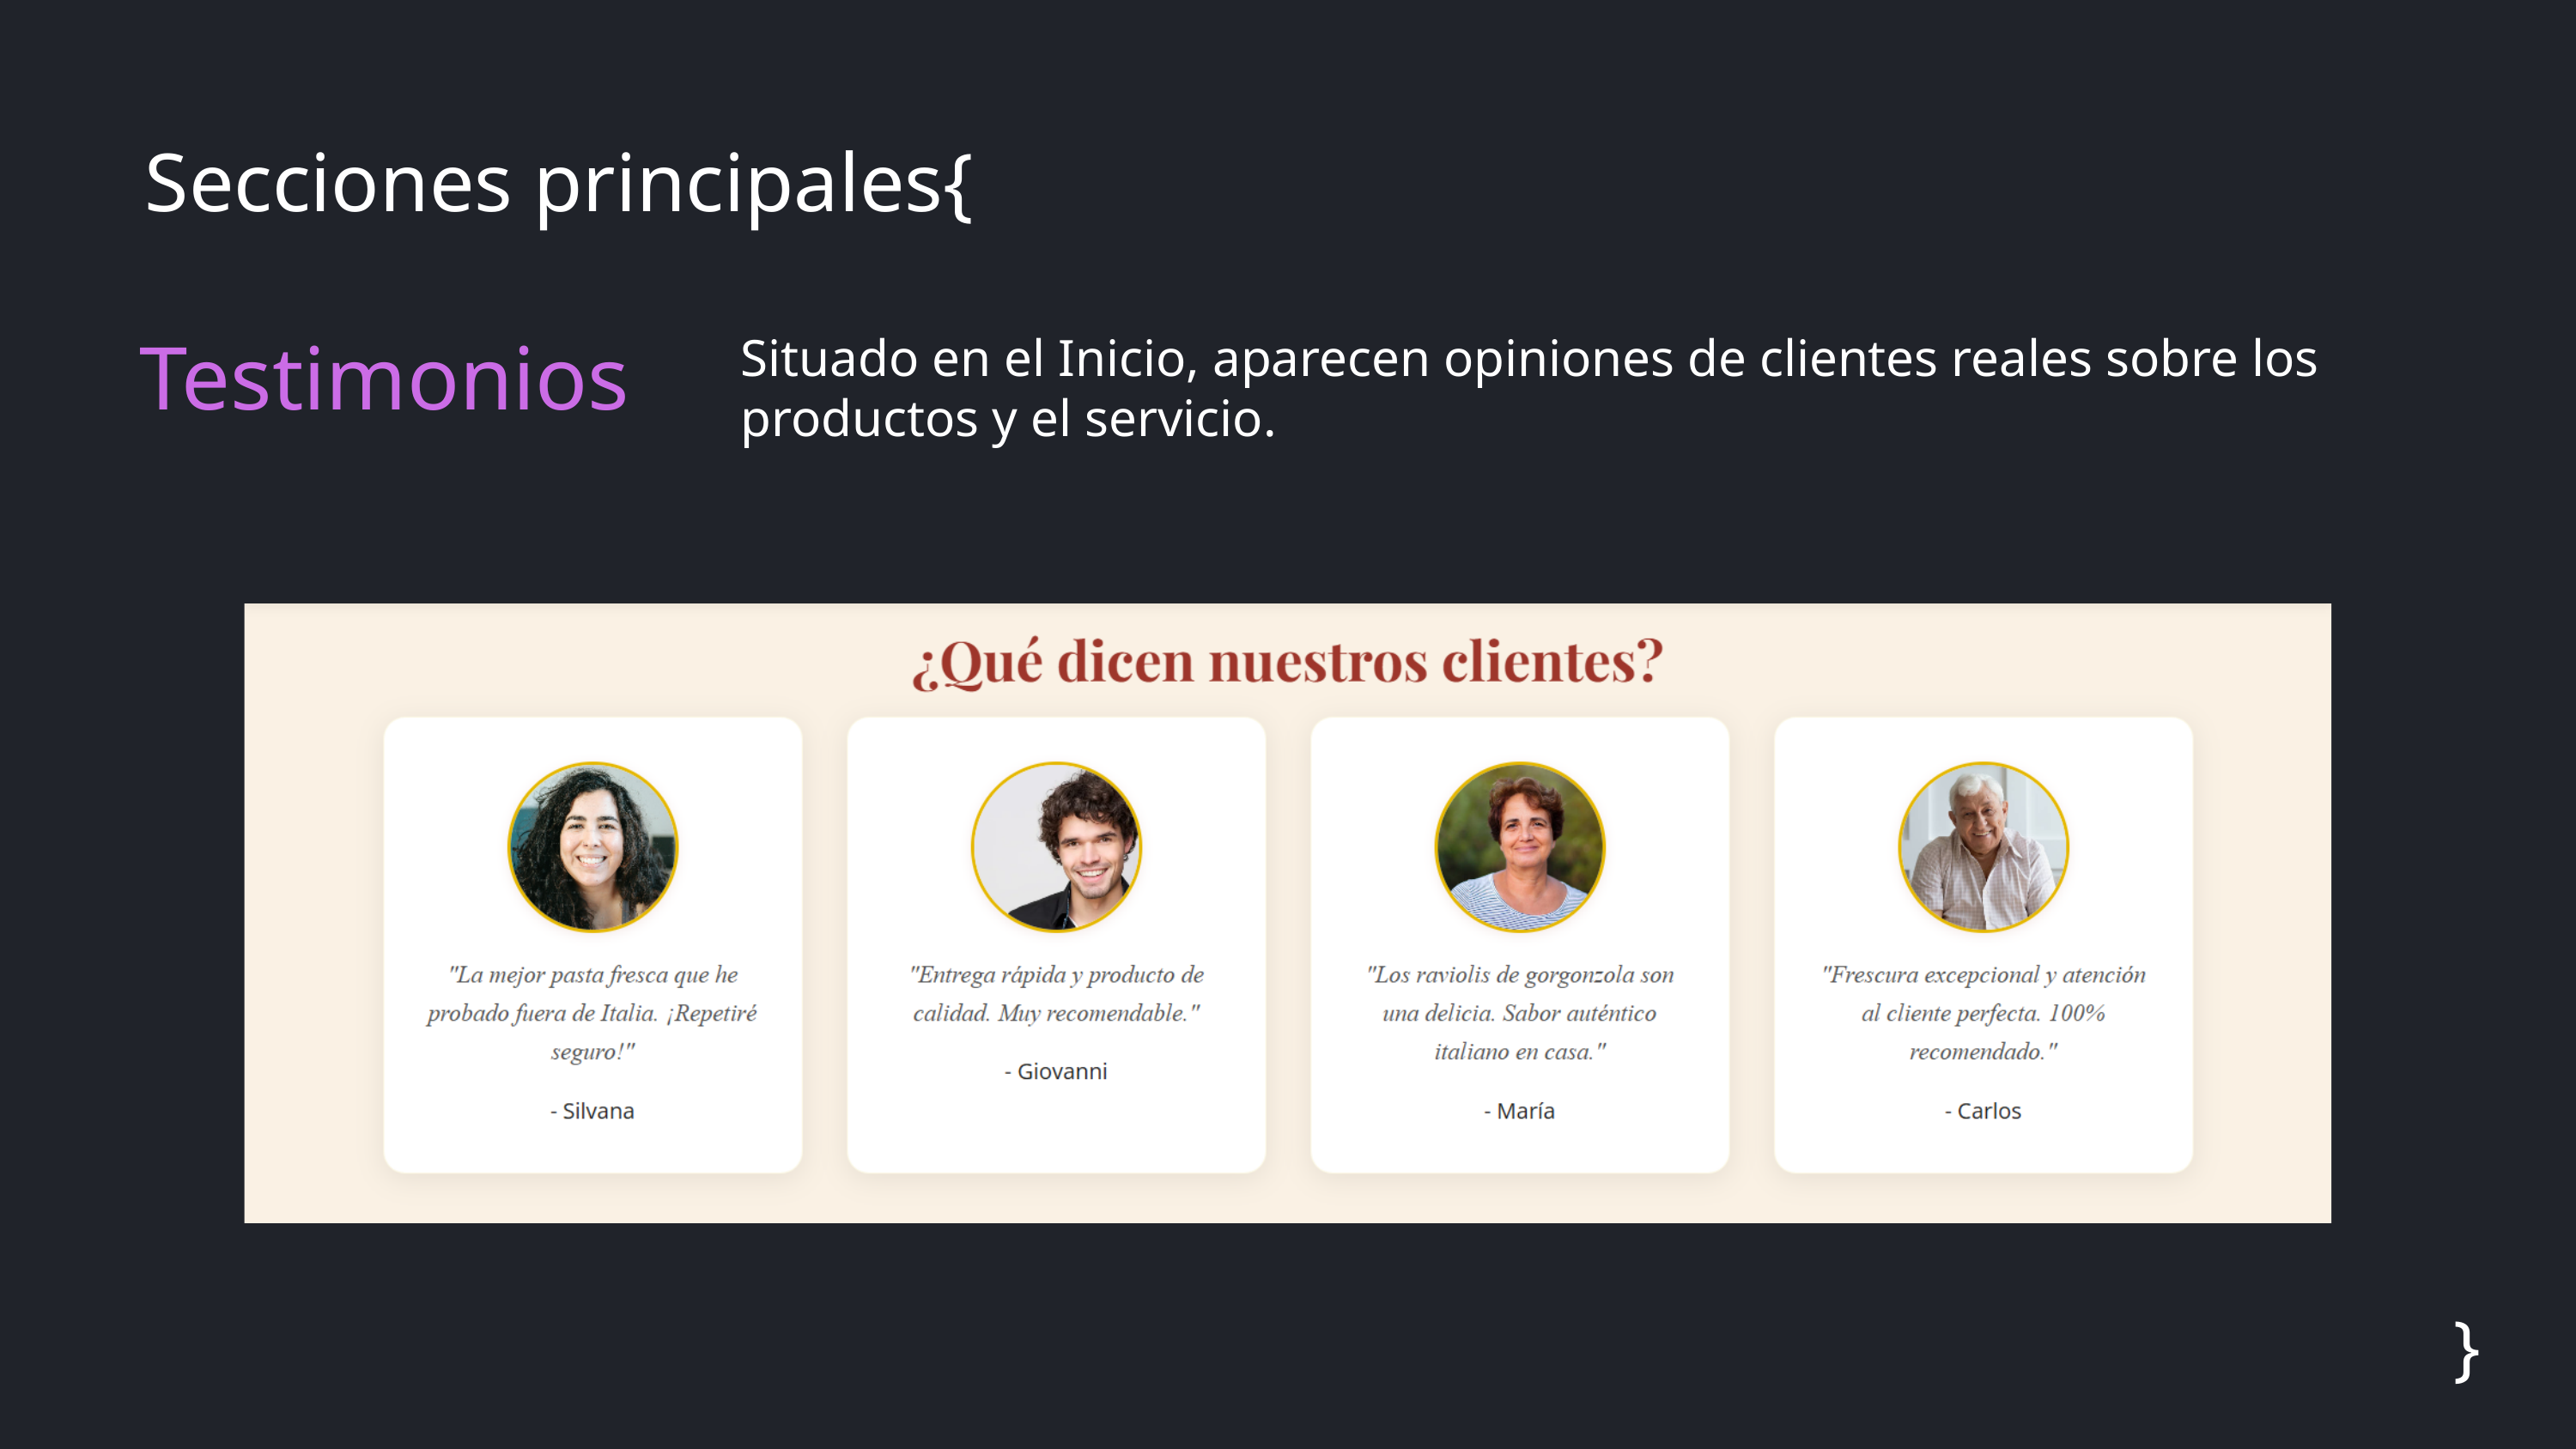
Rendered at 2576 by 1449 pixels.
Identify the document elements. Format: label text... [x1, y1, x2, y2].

text_box Testimonios [70, 328, 700, 427]
text_box } [2381, 1306, 2481, 1388]
text_box Secciones principales{ [144, 136, 1255, 227]
text_box [244, 603, 2332, 1223]
text_box Situado en el Inicio, aparecen opiniones de clientes reales sobre los productos y el servicio. [740, 325, 2525, 507]
